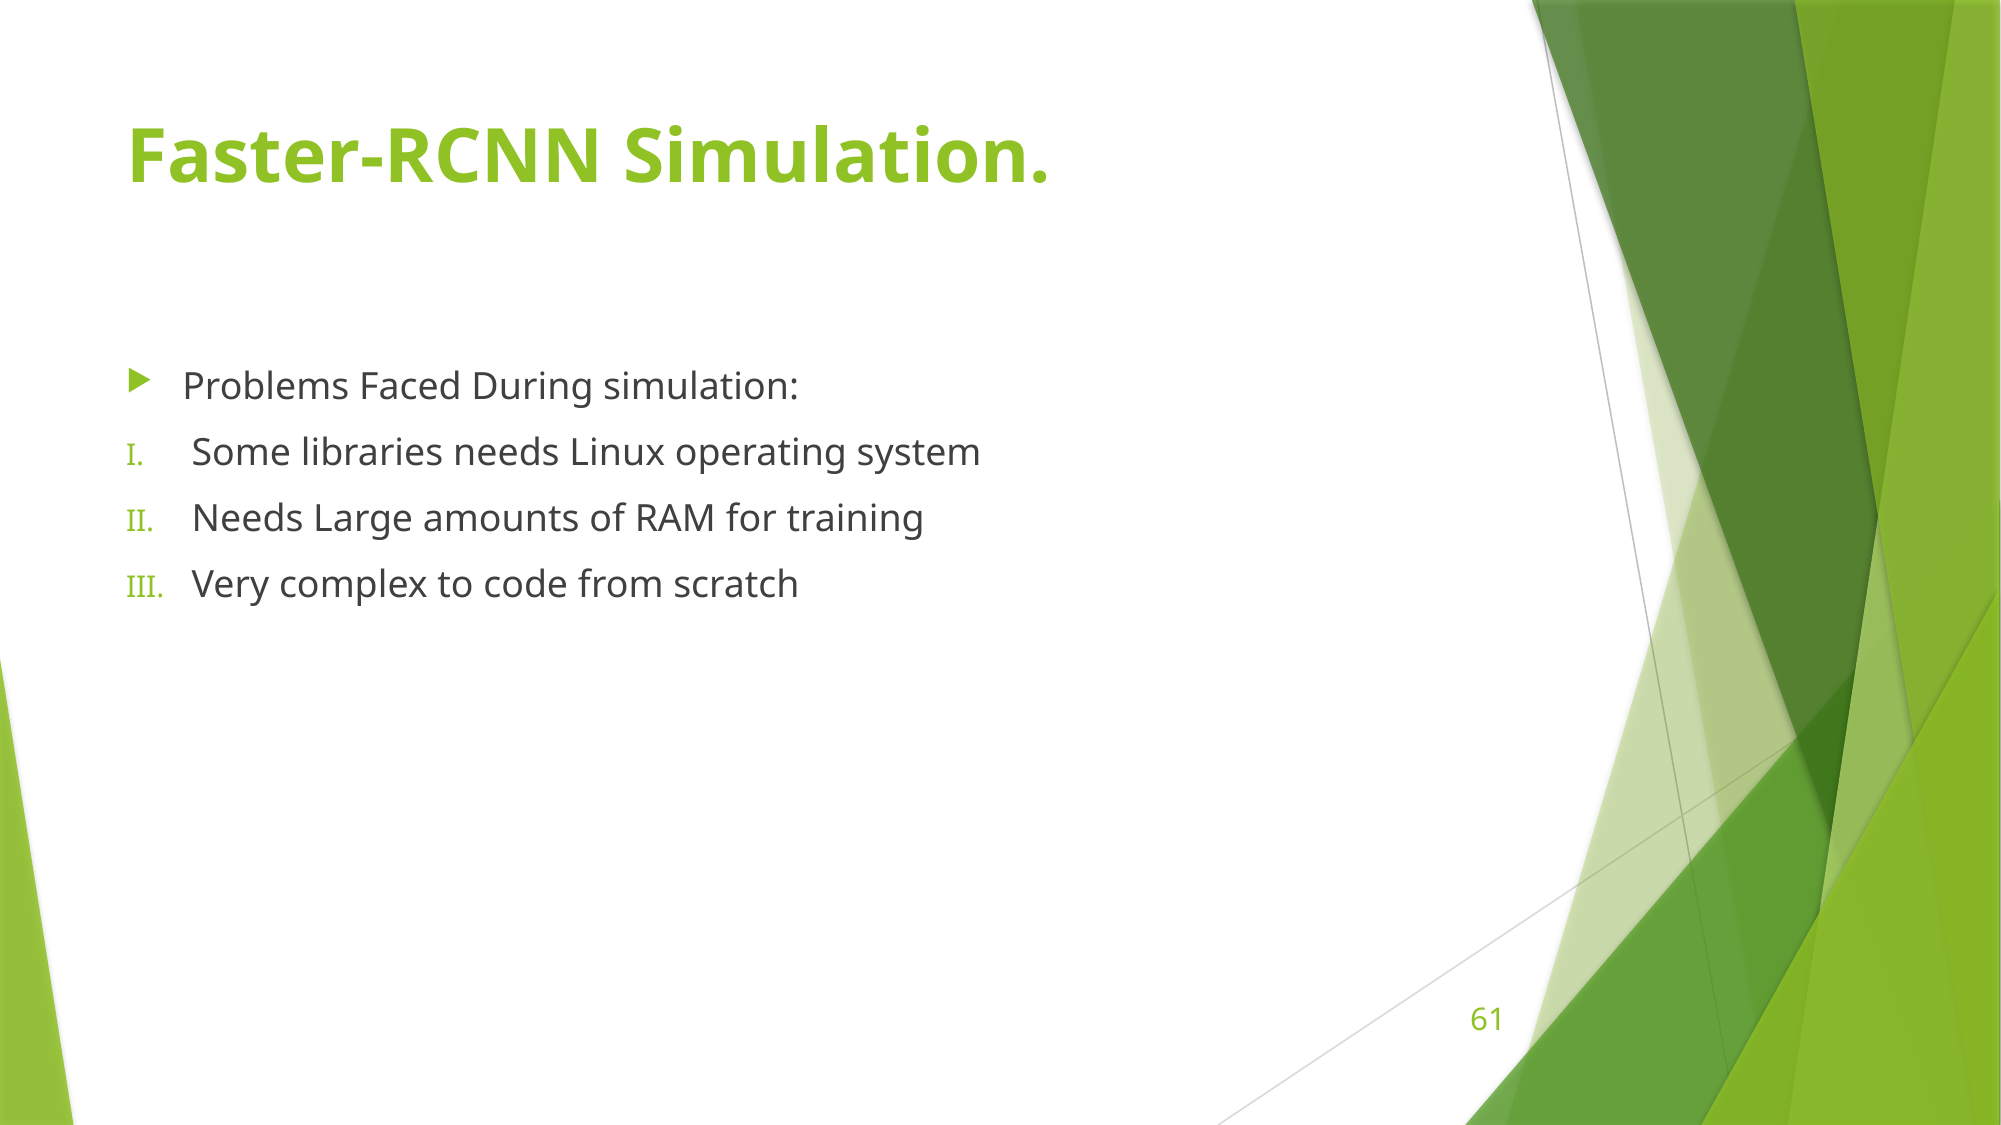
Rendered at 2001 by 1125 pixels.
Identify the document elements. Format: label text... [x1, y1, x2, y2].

list Problems Faced During simulation: Some libraries needs Linux operating system Needs Large amounts of RAM for training Very complex to code from scratch [111, 354, 1522, 992]
title Faster-RCNN Simulation. [111, 99, 1522, 317]
slide_number 61 [1409, 991, 1522, 1051]
